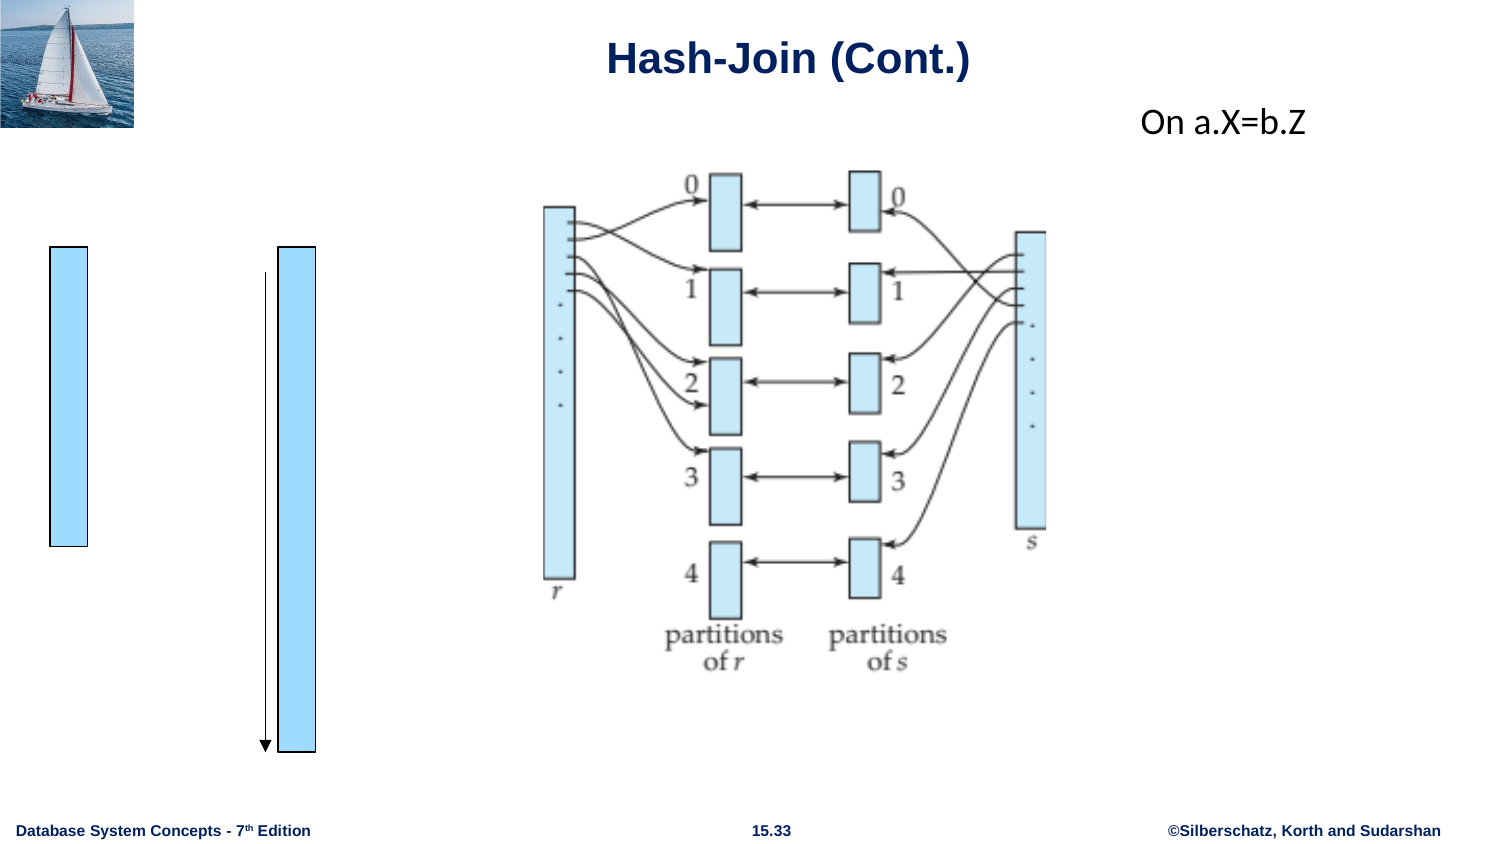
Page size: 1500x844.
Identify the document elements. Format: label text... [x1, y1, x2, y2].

text_box [278, 246, 316, 753]
picture [0, 0, 134, 128]
text_box [50, 246, 88, 547]
picture [543, 168, 1047, 675]
title Hash-Join (Cont.) [125, 14, 1452, 90]
text_box On a.X=b.Z [1125, 89, 1322, 150]
